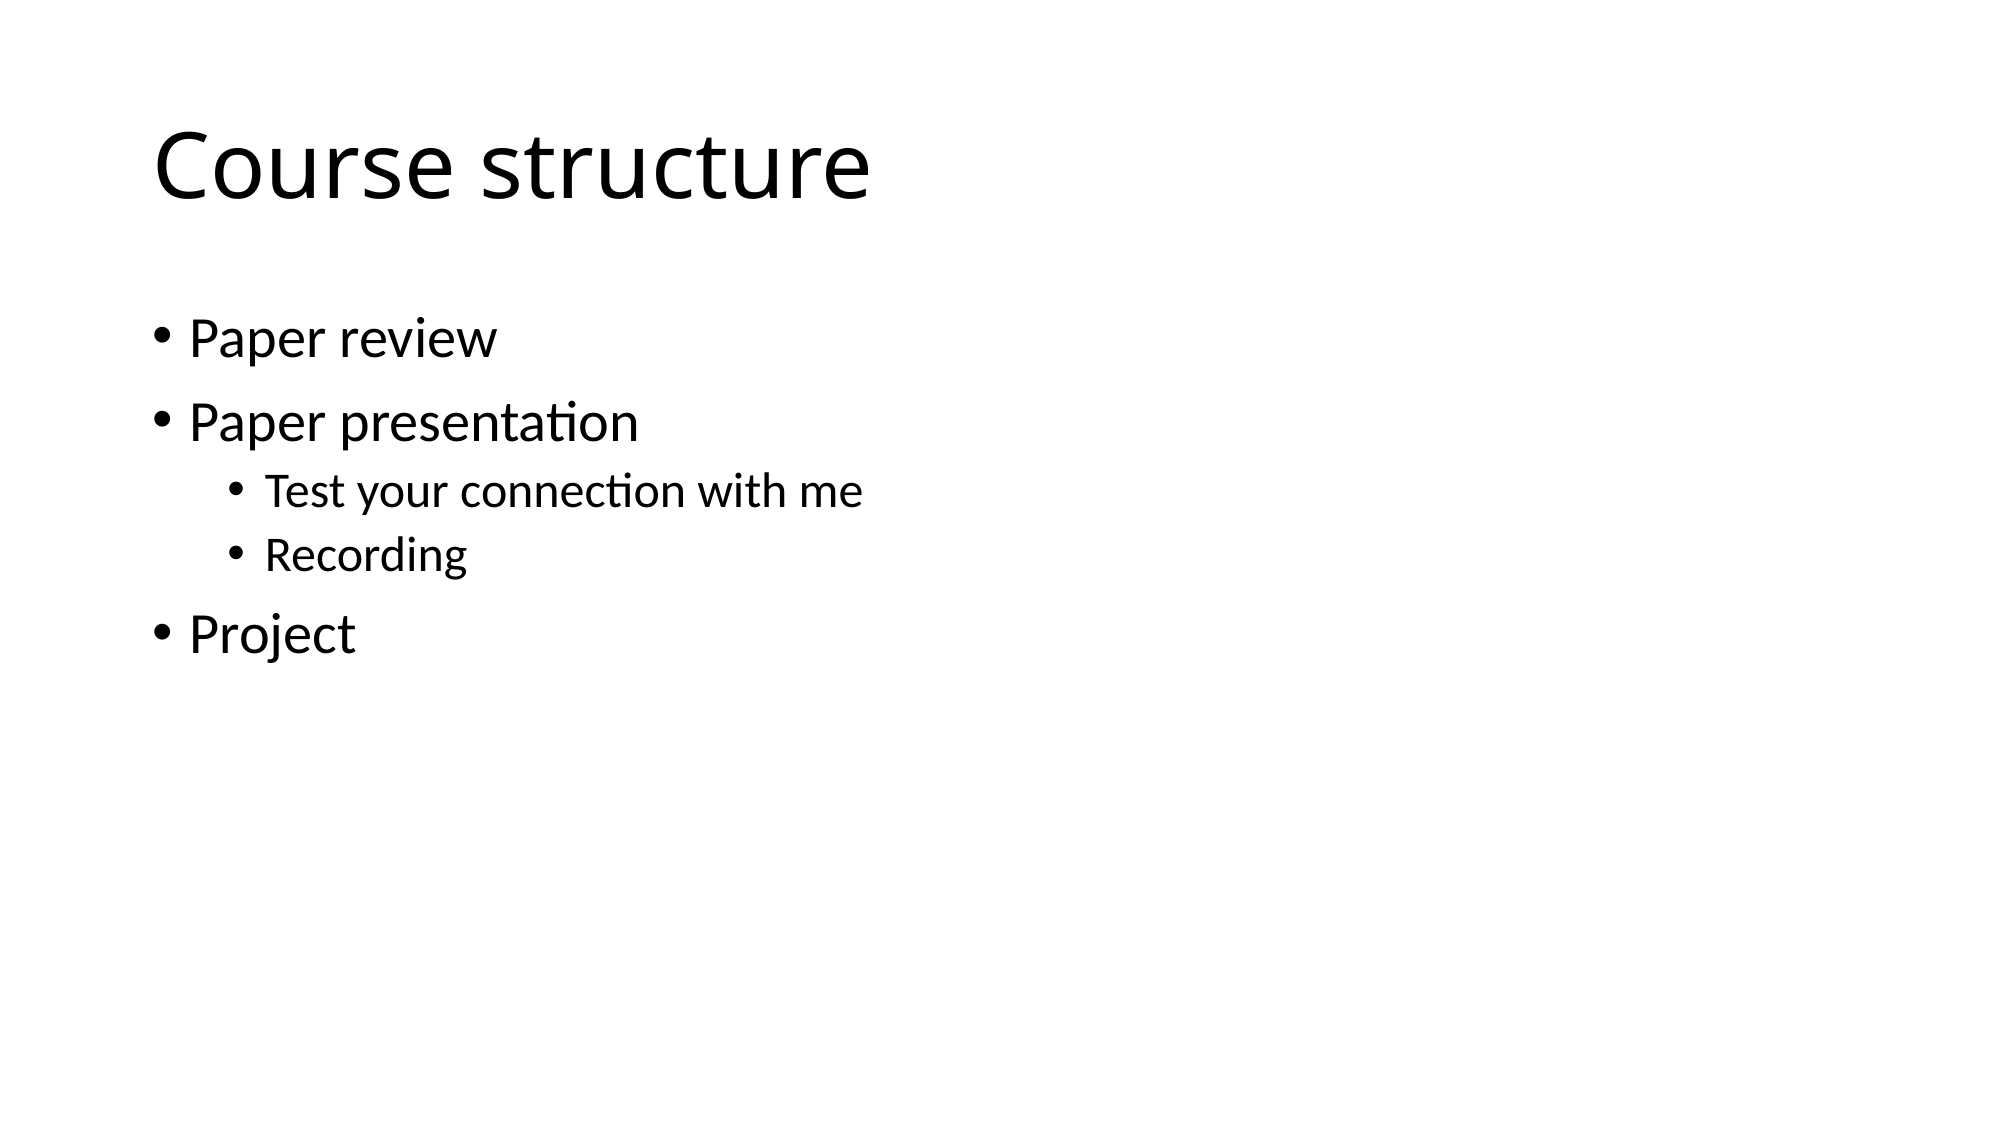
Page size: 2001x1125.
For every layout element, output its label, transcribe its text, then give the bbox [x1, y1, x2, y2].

list Paper review Paper presentation Test your connection with me Recording Project [137, 299, 1863, 1014]
title Course structure [137, 59, 1863, 278]
